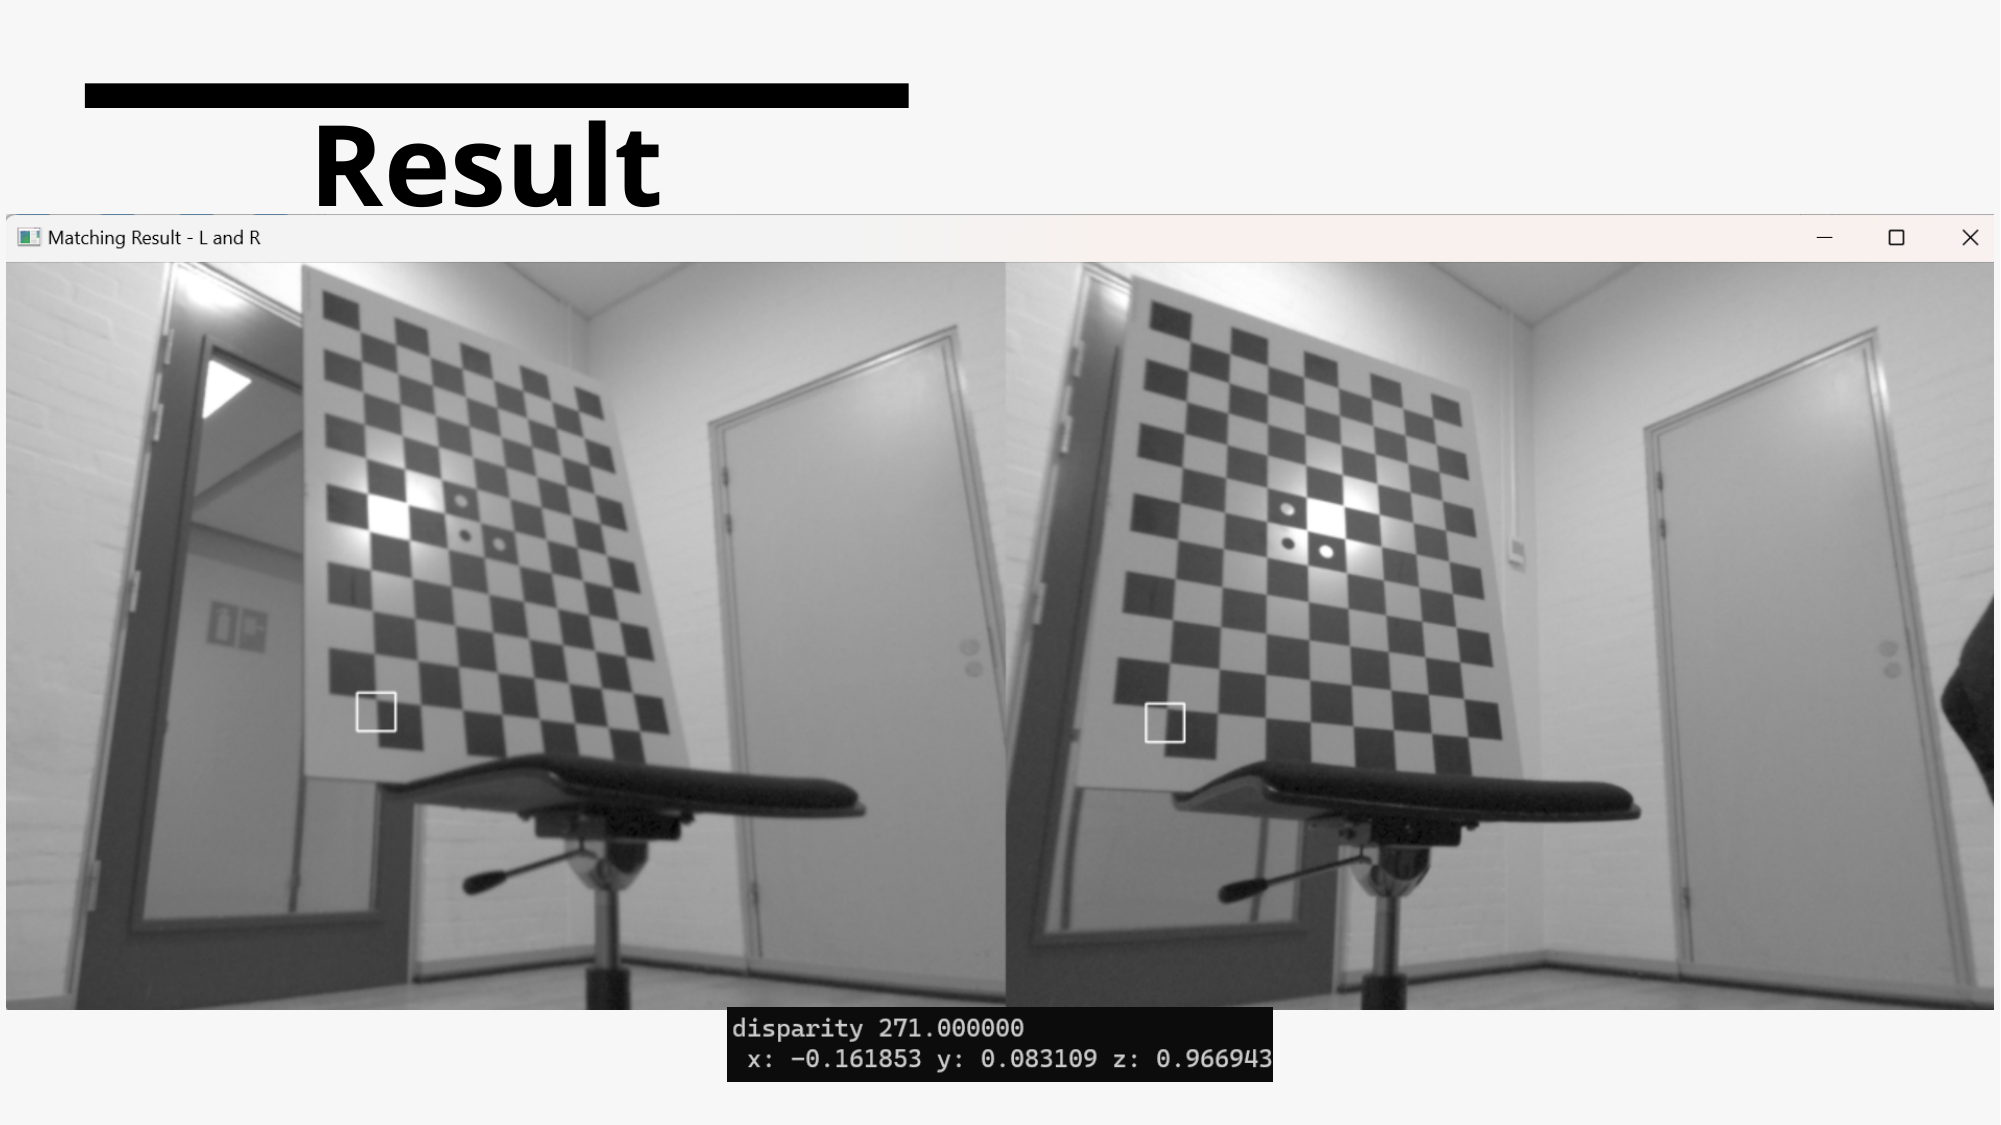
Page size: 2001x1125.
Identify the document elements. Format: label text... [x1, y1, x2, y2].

title Result [294, 86, 1119, 214]
picture [6, 214, 1994, 1082]
